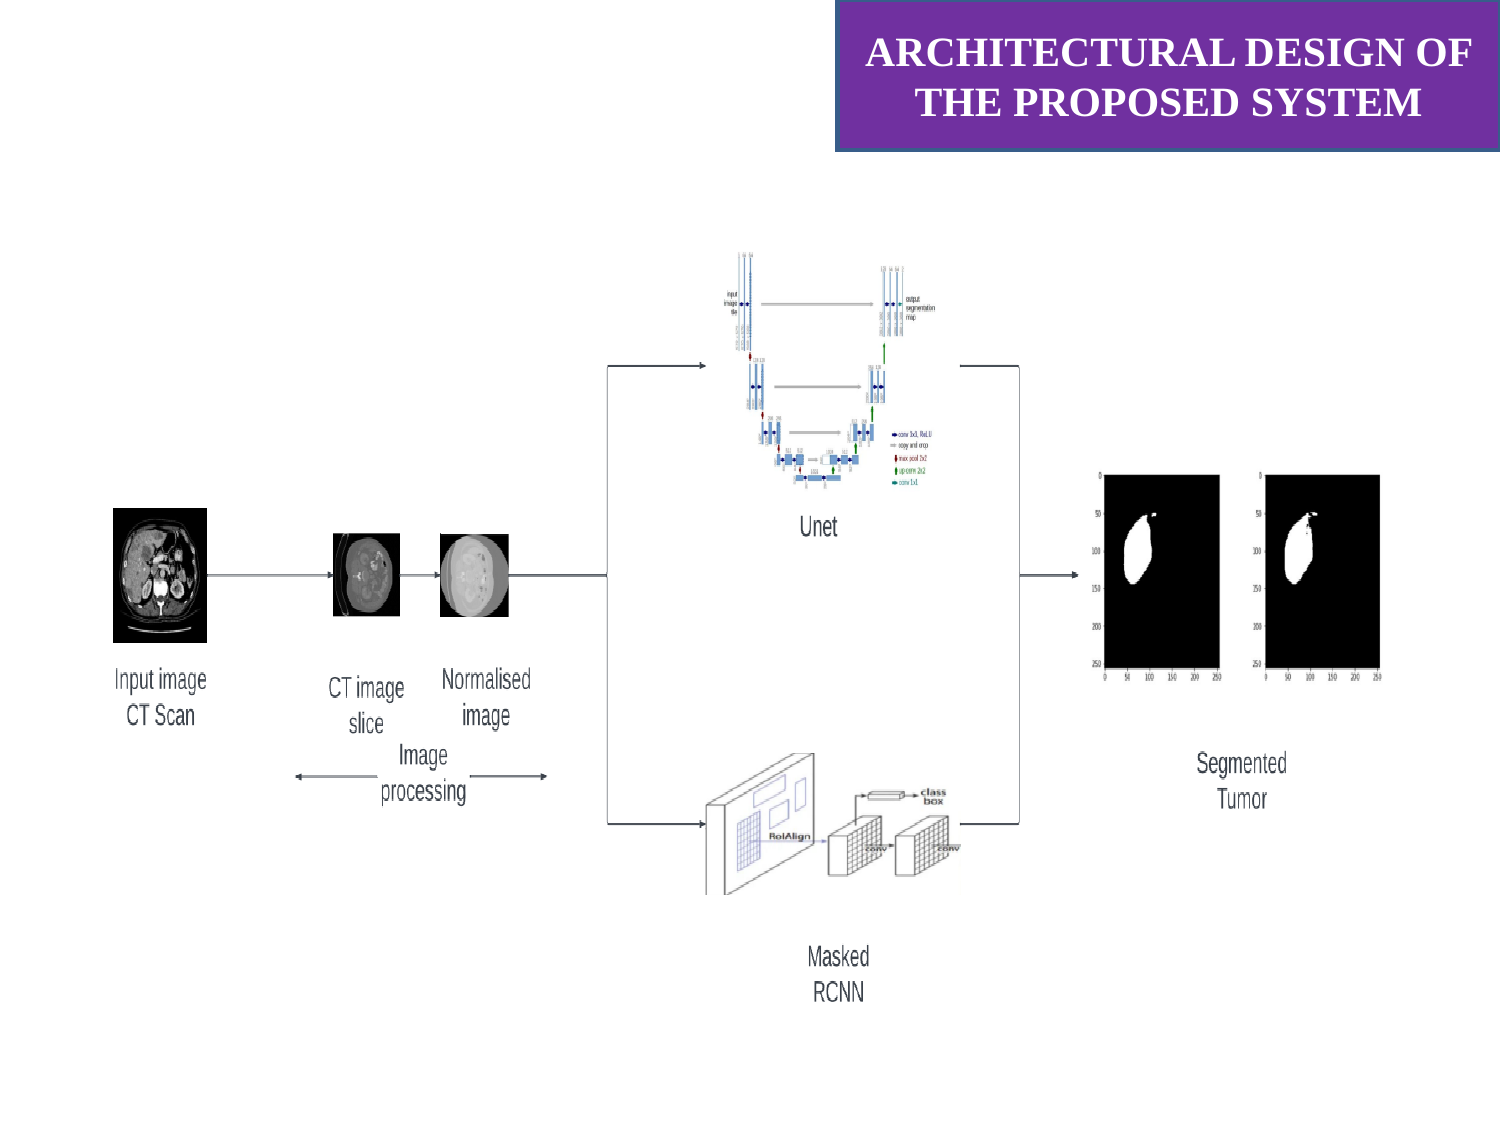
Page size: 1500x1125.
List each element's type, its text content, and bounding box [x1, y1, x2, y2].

text_box ARCHITECTURAL DESIGN OF THE PROPOSED SYSTEM [837, 0, 1500, 150]
picture [54, 219, 1500, 1086]
